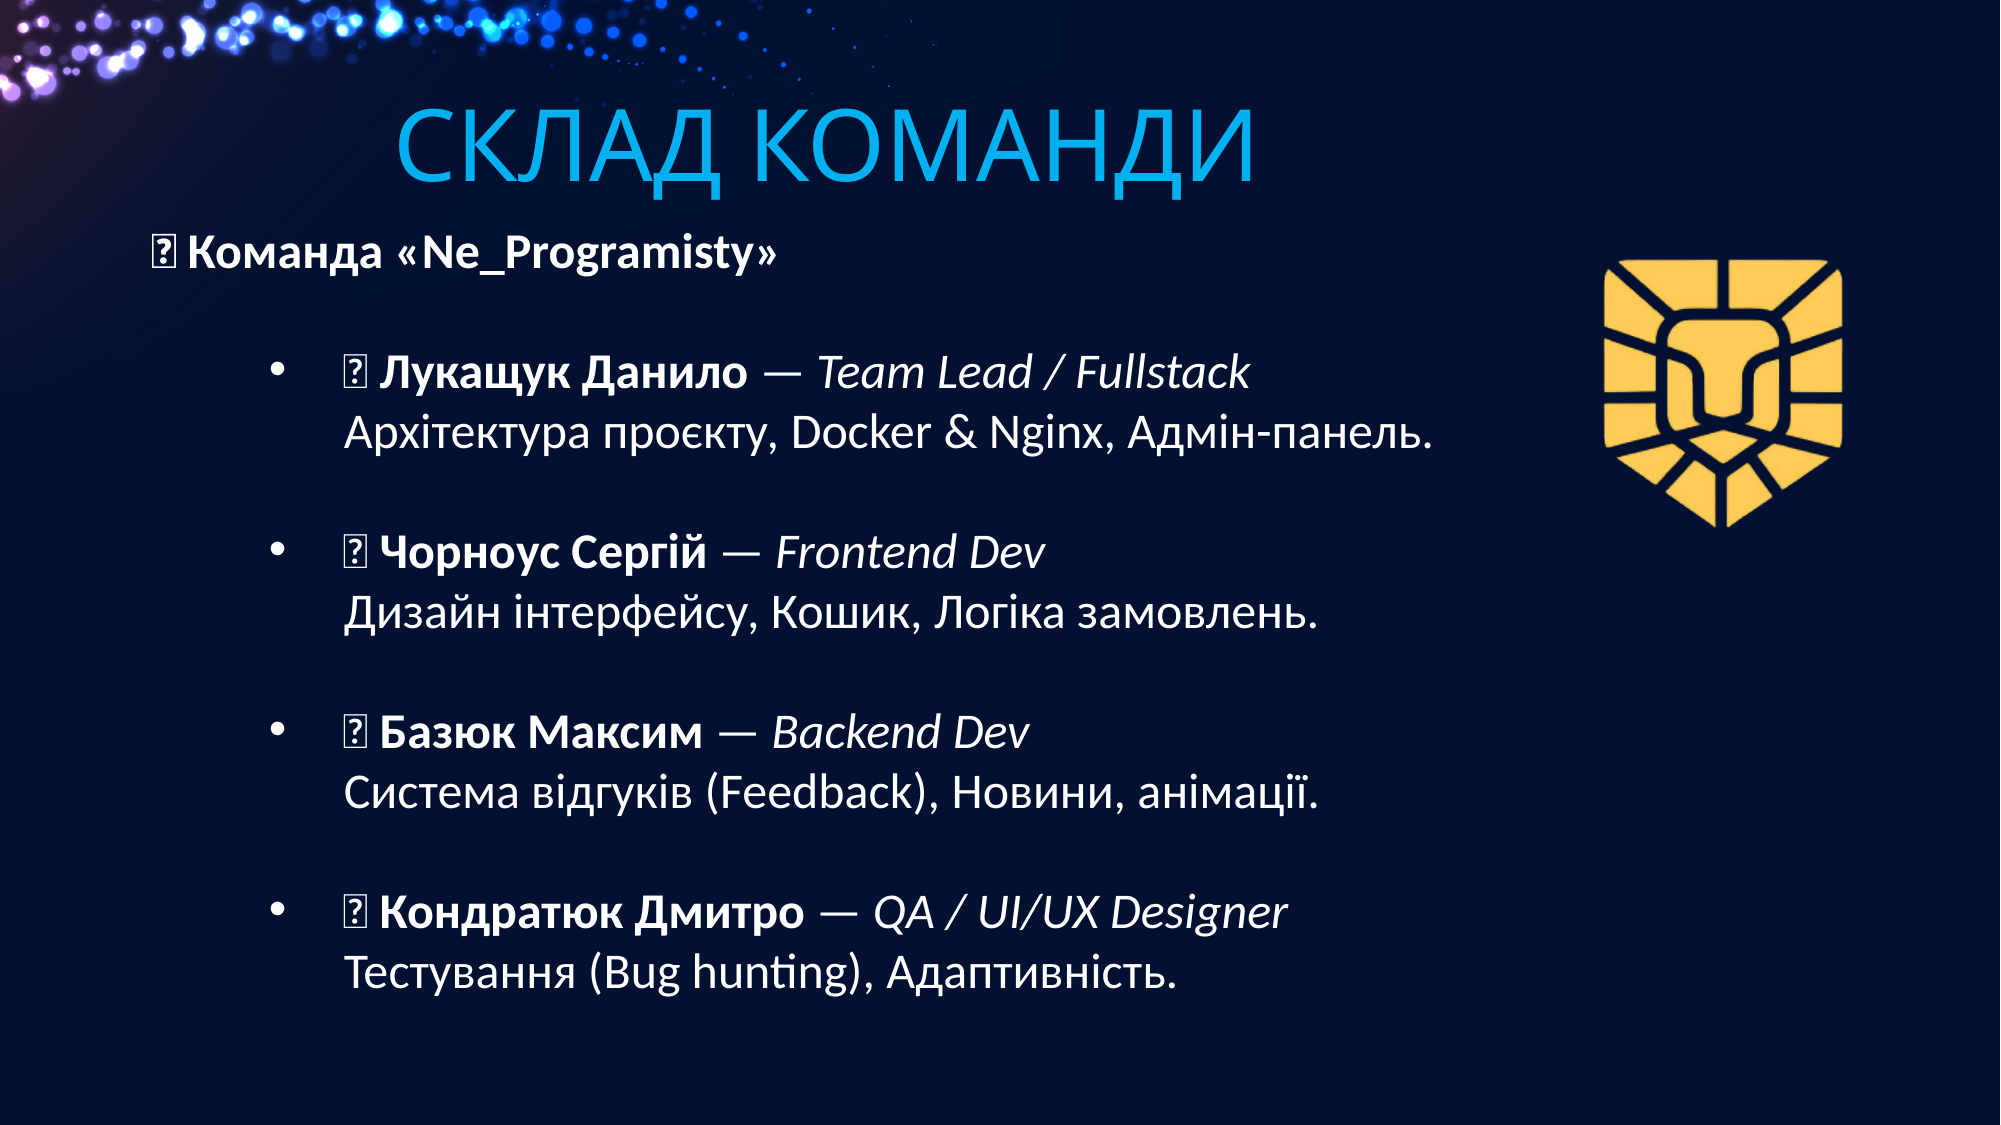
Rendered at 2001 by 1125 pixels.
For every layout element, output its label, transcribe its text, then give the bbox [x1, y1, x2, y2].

text_box 🚀 Команда «Ne_Programisty» 🦁 Лукащук Данило — Team Lead / Fullstack Архітектура проєкту, Docker & Nginx, Адмін-панель. 🦊 Чорноус Сергій — Frontend Dev Дизайн інтерфейсу, Кошик, Логіка замовлень. 🐻 Базюк Максим — Backend Dev Система відгуків (Feedback), Новини, анімації. 🐼 Кондратюк Дмитро — QA / UI/UX Designer Тестування (Bug hunting), Адаптивність. [136, 210, 1864, 1006]
picture [0, 0, 2000, 1125]
text_box СКЛАД КОМАНДИ [378, 74, 1621, 210]
